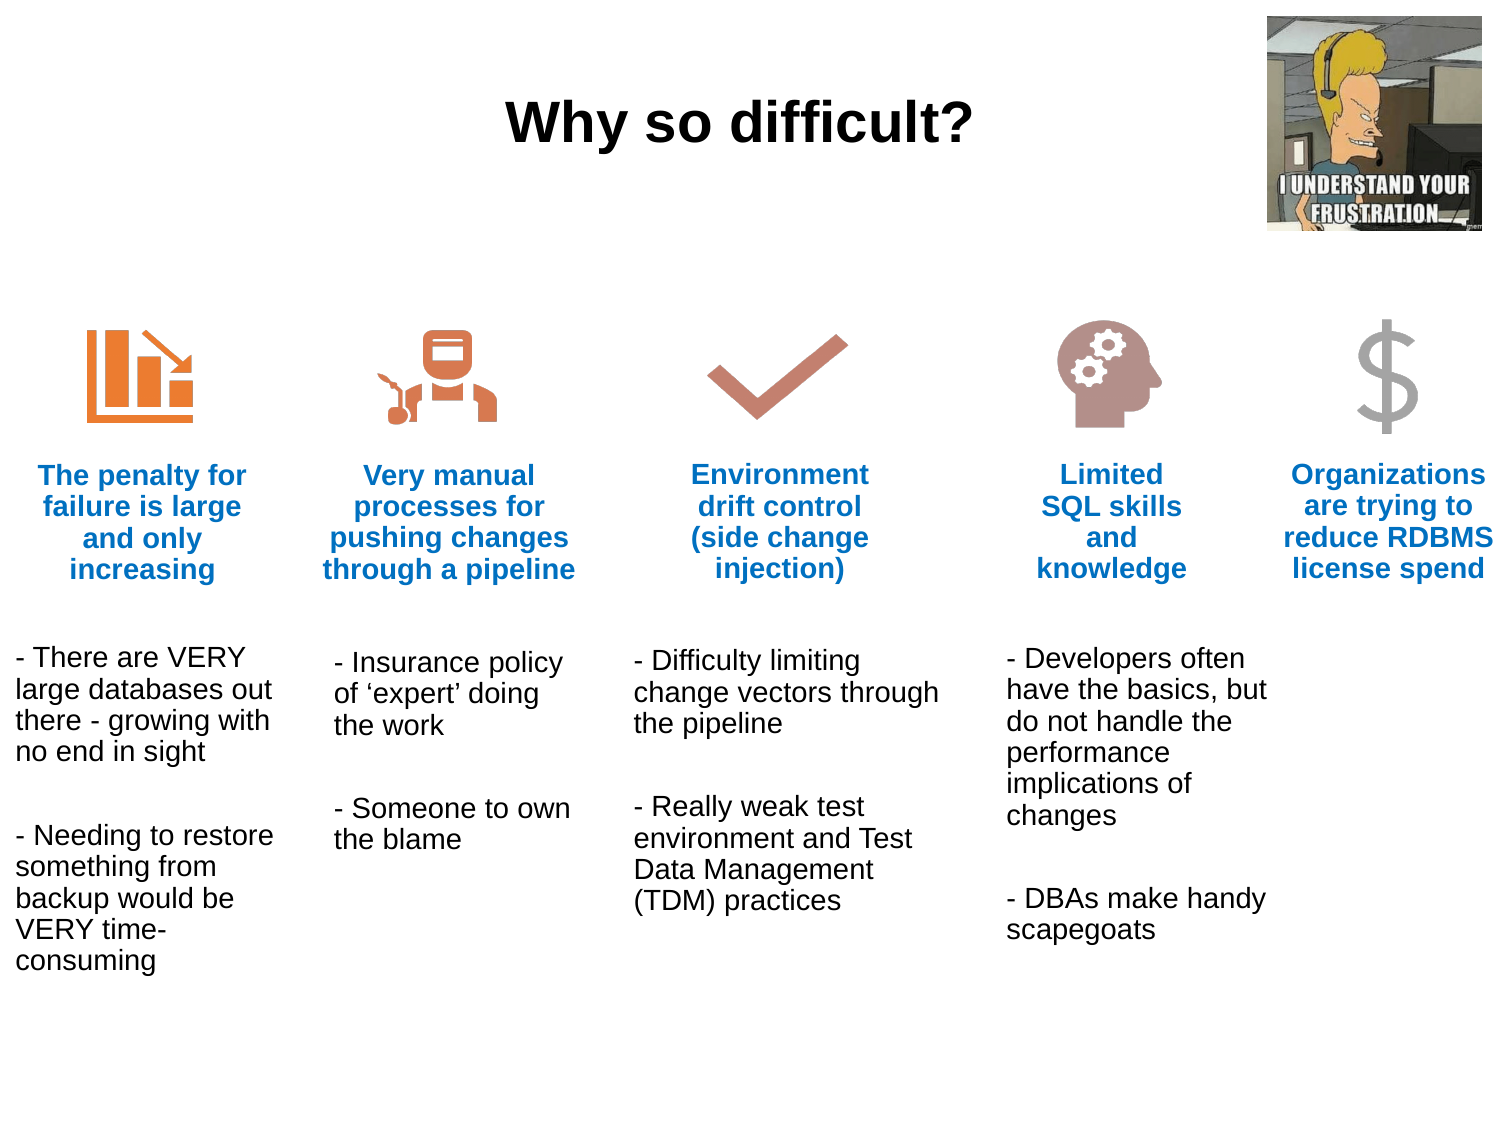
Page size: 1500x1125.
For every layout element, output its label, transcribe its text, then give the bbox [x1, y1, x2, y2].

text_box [0, 144, 1500, 955]
title Why so difficult? [80, 37, 1261, 143]
picture [1266, 15, 1483, 231]
